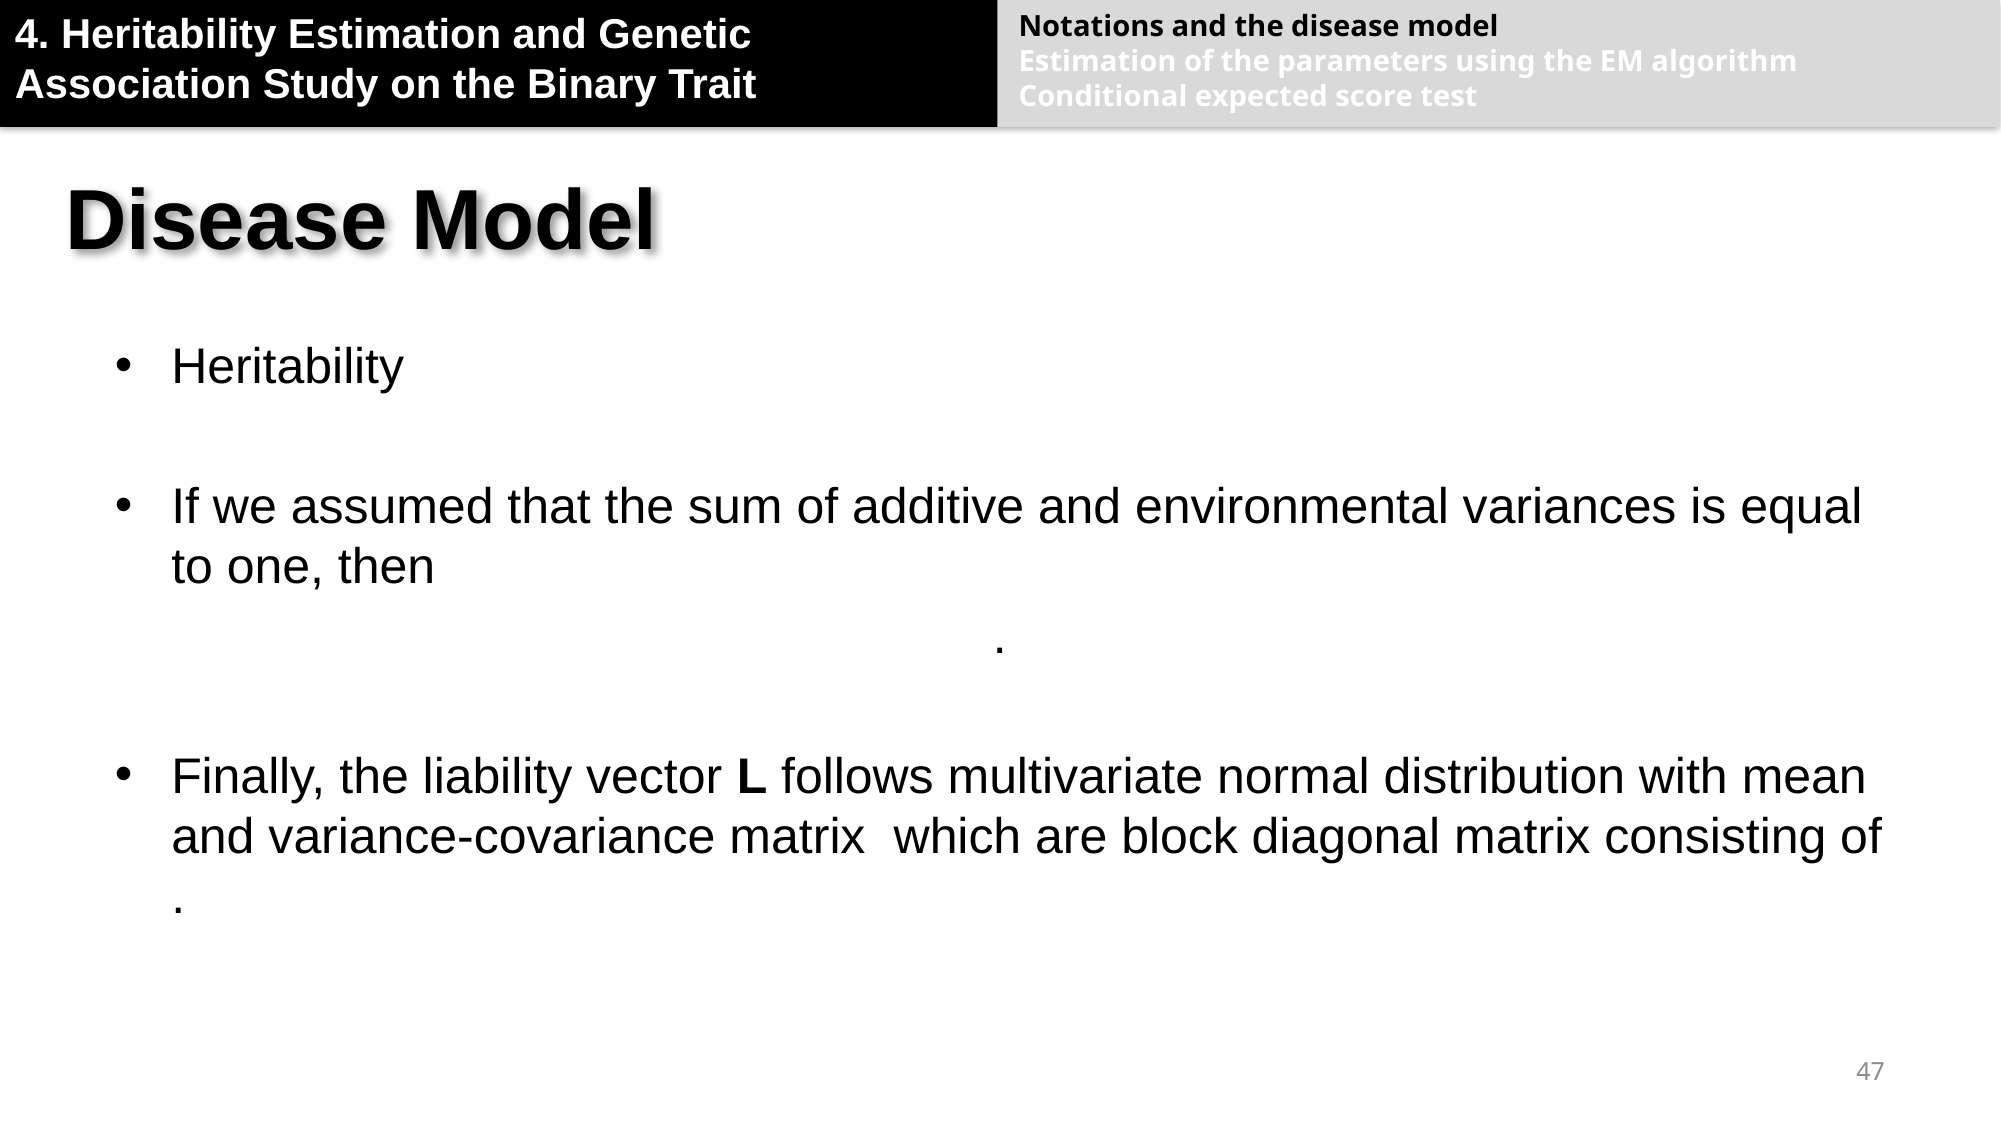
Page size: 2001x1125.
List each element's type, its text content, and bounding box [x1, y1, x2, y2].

text_box 4. Heritability Estimation and Genetic Association Study on the Binary Trait [0, 0, 894, 115]
slide_number 47 [1433, 1042, 1900, 1103]
text_box Notations and the disease model Estimation of the parameters using the EM algorithm Conditional expected score test [1003, 0, 2000, 120]
title Disease Model [50, 155, 1851, 274]
